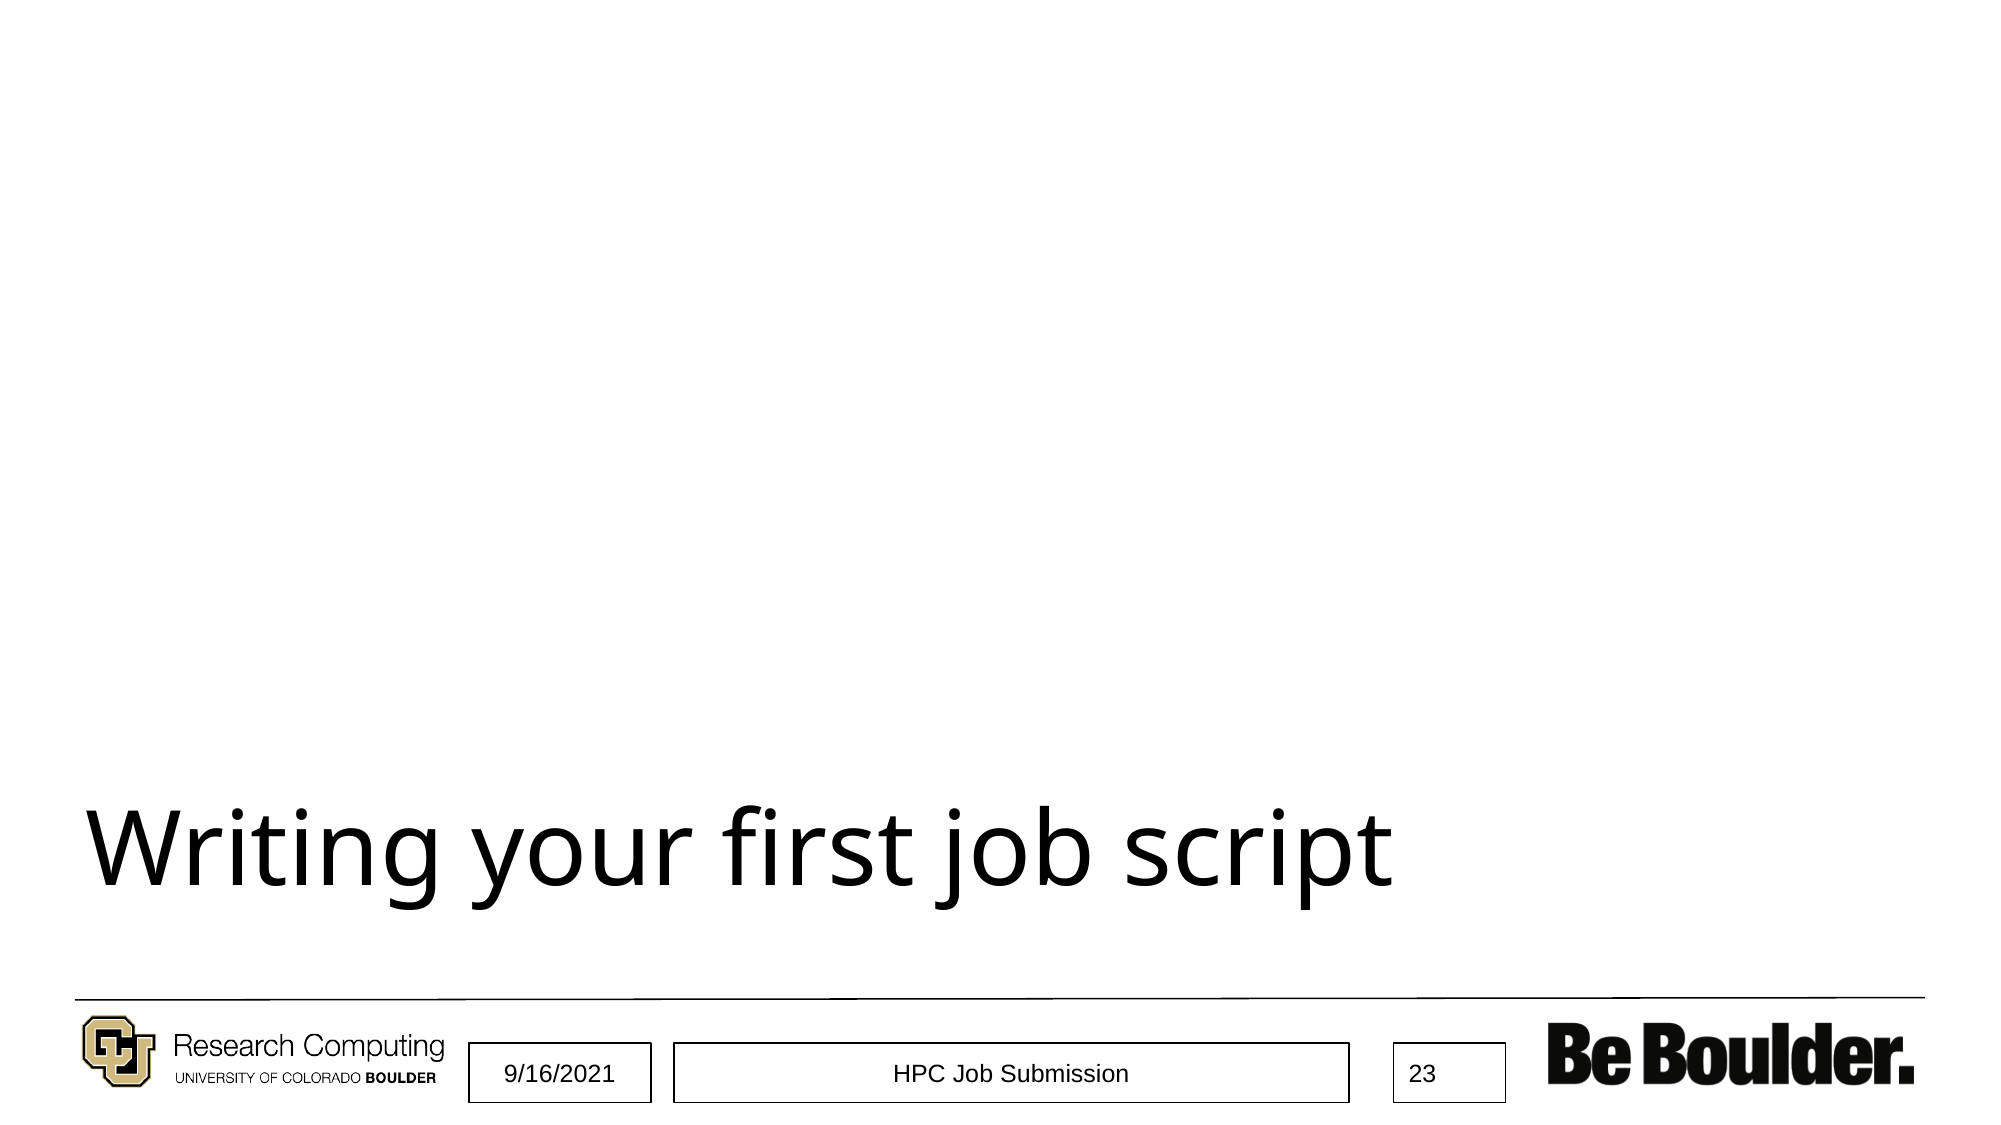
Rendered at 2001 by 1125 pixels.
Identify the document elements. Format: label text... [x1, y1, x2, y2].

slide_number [468, 1042, 652, 1103]
footer HPC Job Submission [673, 1042, 1350, 1103]
slide_number ‹#› [1393, 1042, 1506, 1103]
picture [1524, 1015, 1938, 1088]
title Writing your first job script [70, 743, 1796, 961]
picture [81, 1015, 444, 1088]
